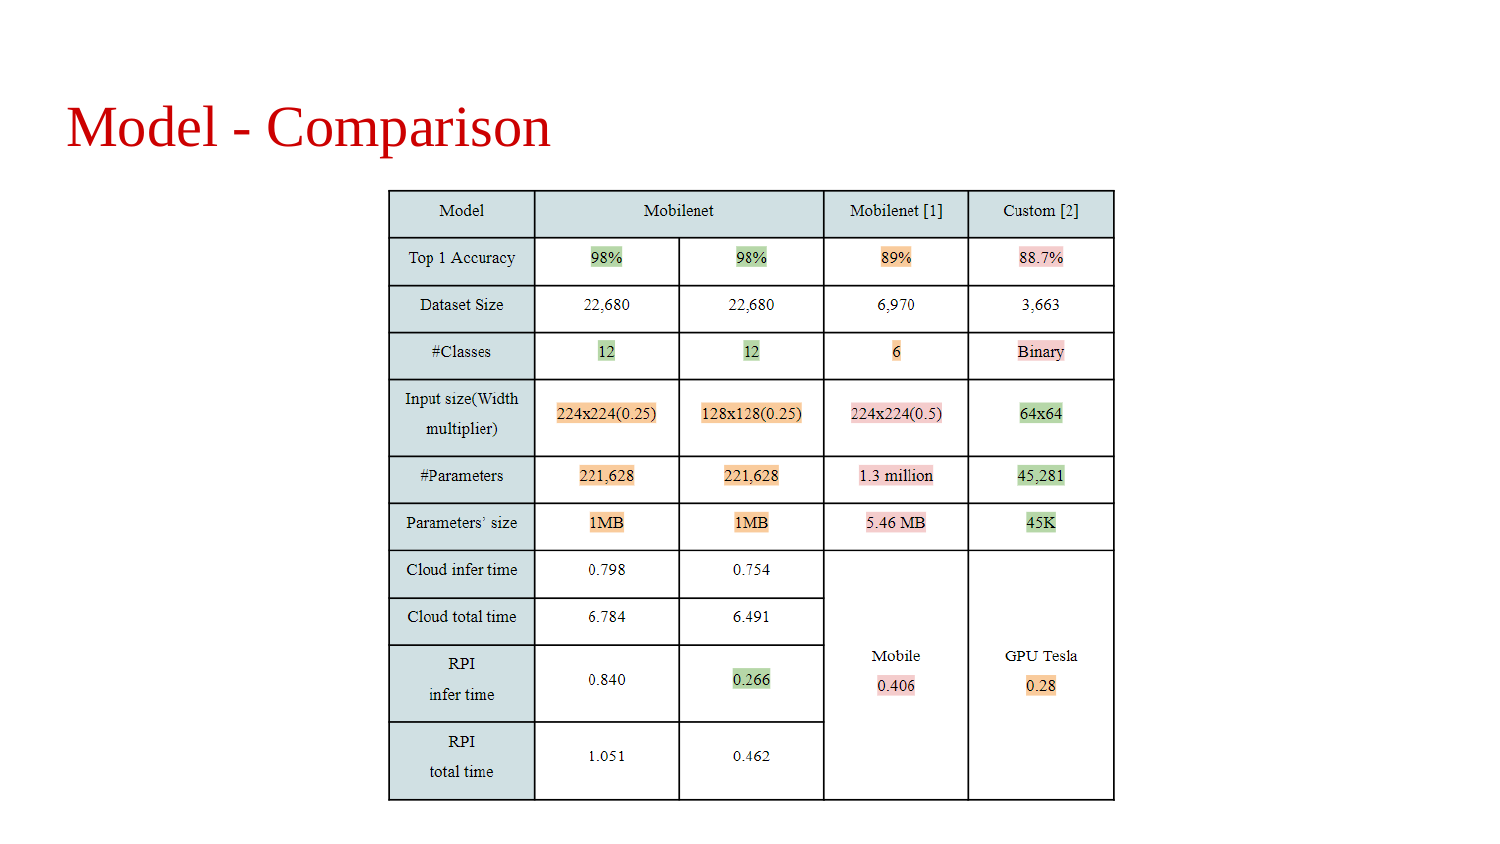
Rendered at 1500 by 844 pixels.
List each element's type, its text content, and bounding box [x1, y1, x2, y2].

title Model - Comparison [51, 72, 1449, 167]
picture [377, 183, 1123, 811]
